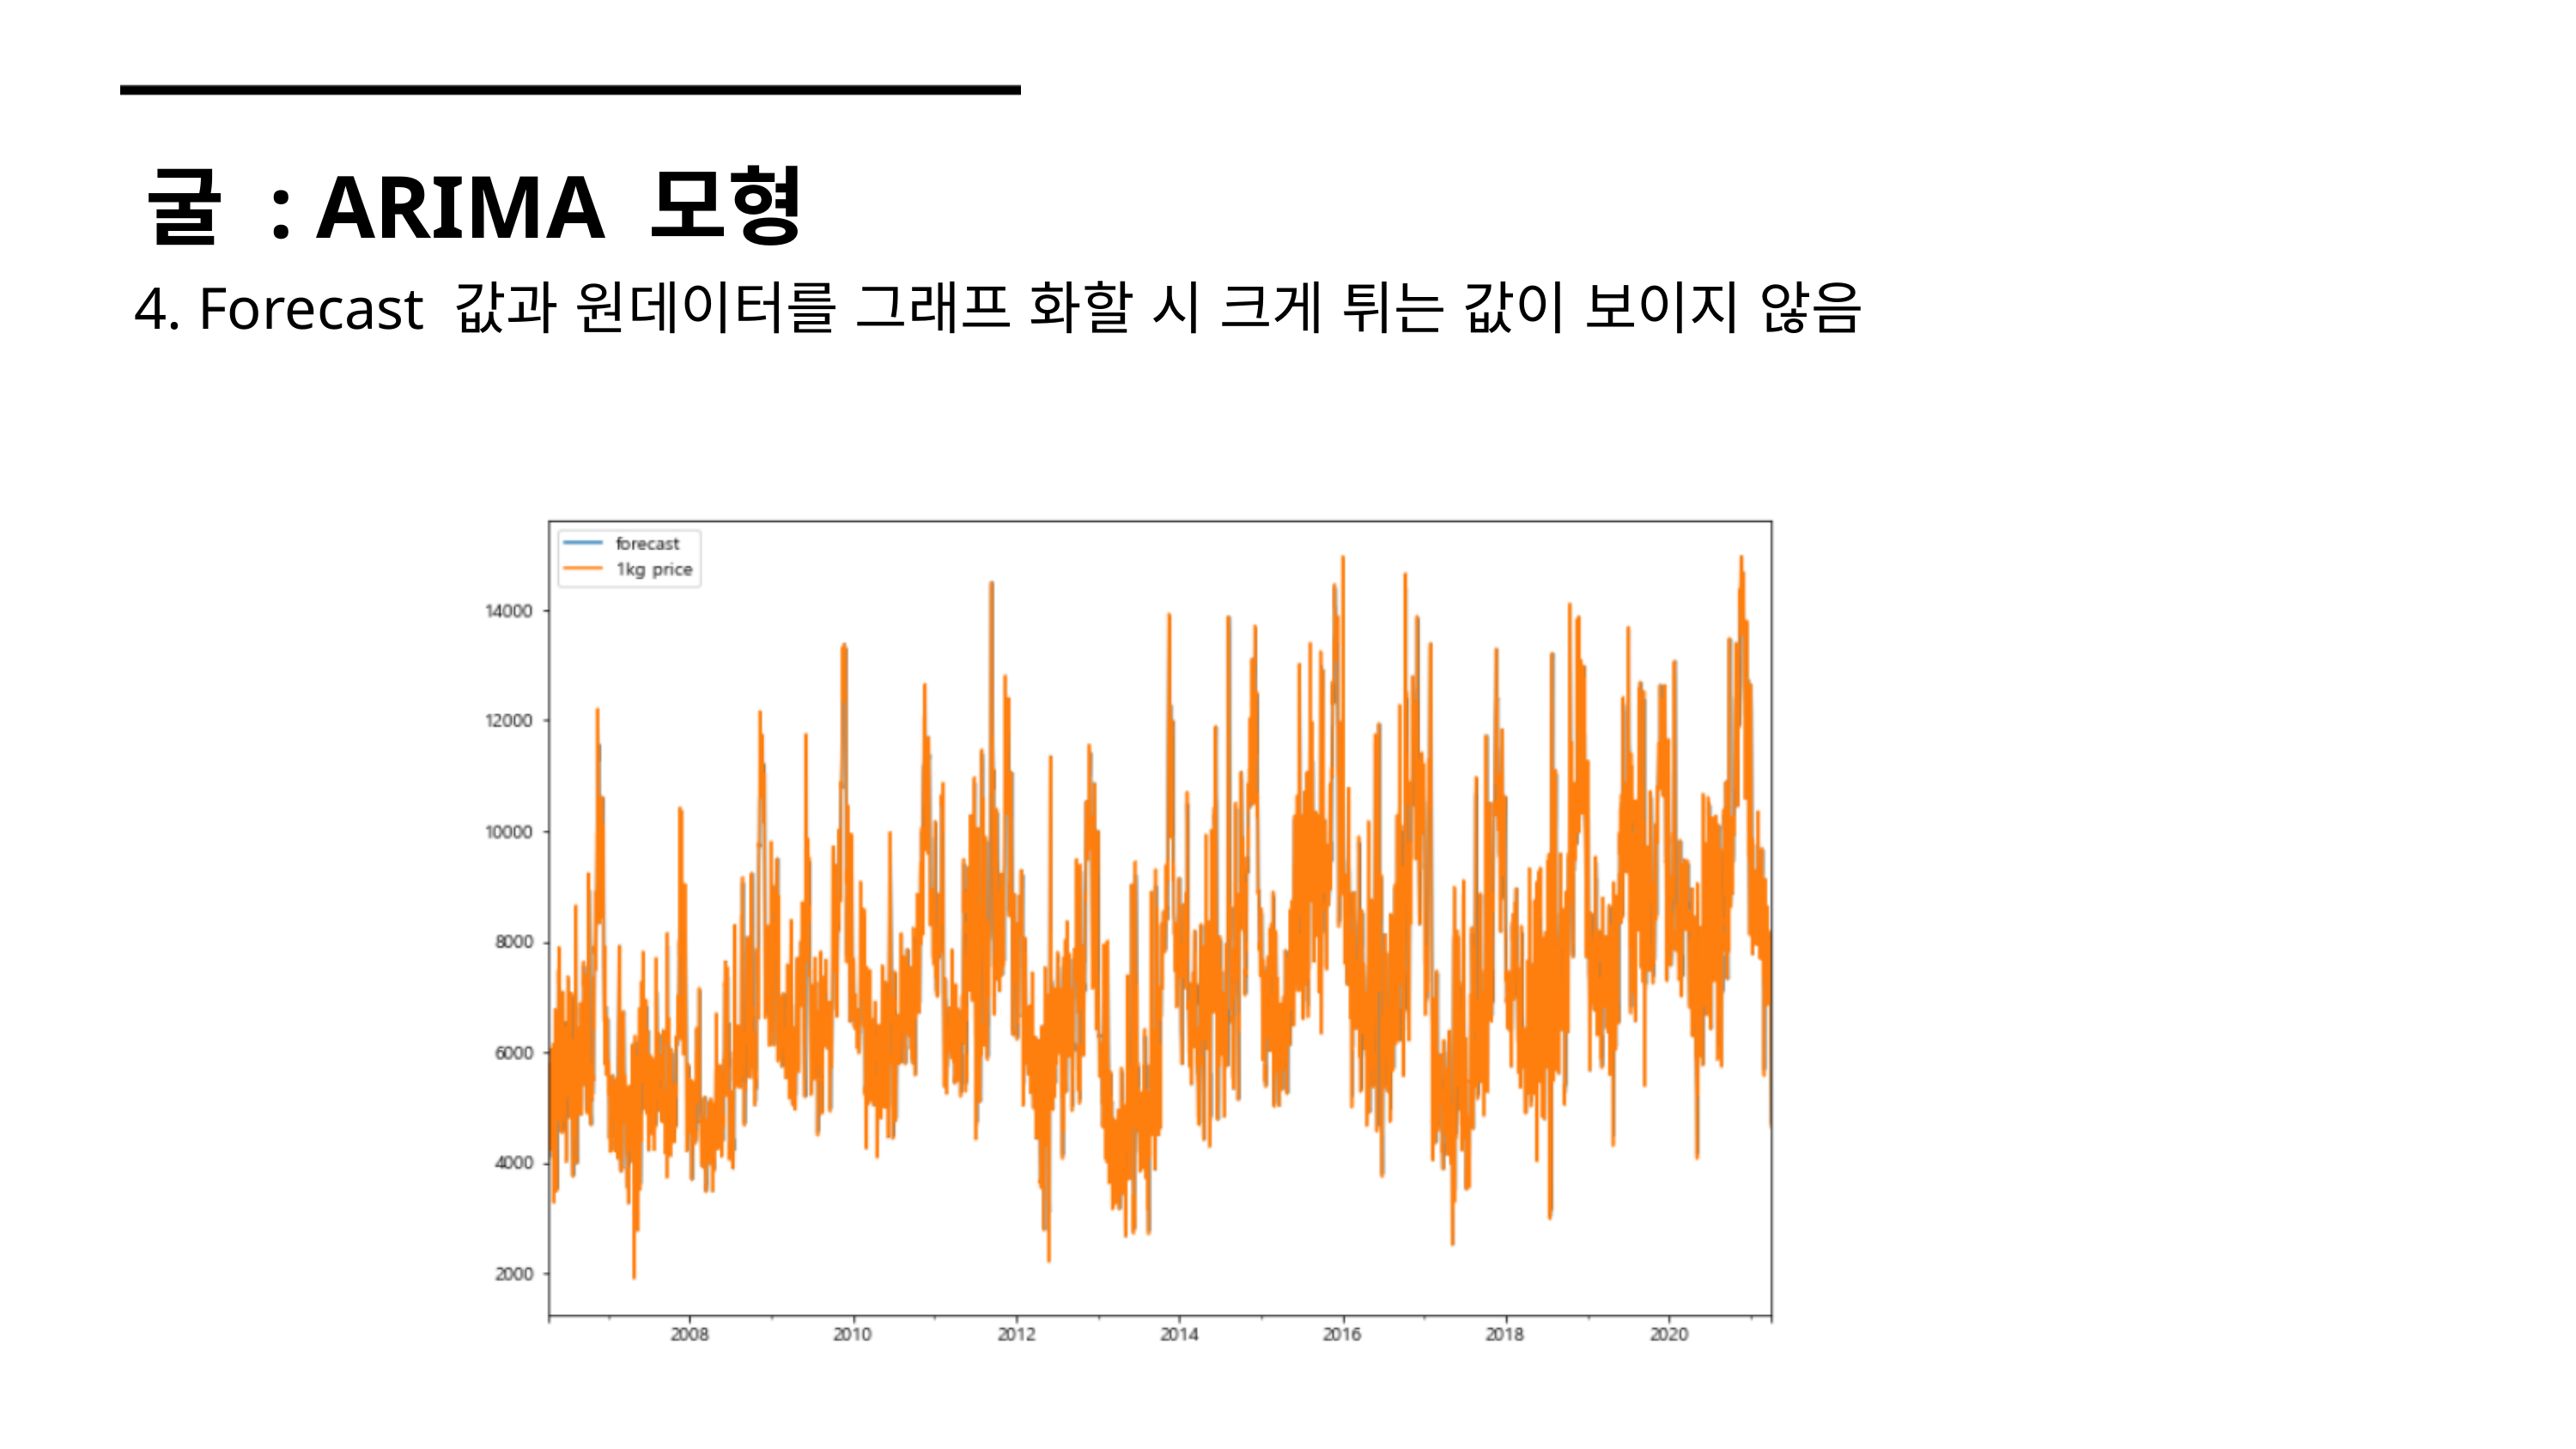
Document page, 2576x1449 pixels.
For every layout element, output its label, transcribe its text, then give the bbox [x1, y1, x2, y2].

picture [450, 475, 1823, 1375]
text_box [120, 71, 1022, 109]
text_box 4. Forecast 값과 원데이터를 그래프 화할 시 크게 튀는 값이 보이지 않음 [121, 265, 2559, 347]
text_box 굴 : ARIMA 모형 [132, 166, 1449, 242]
